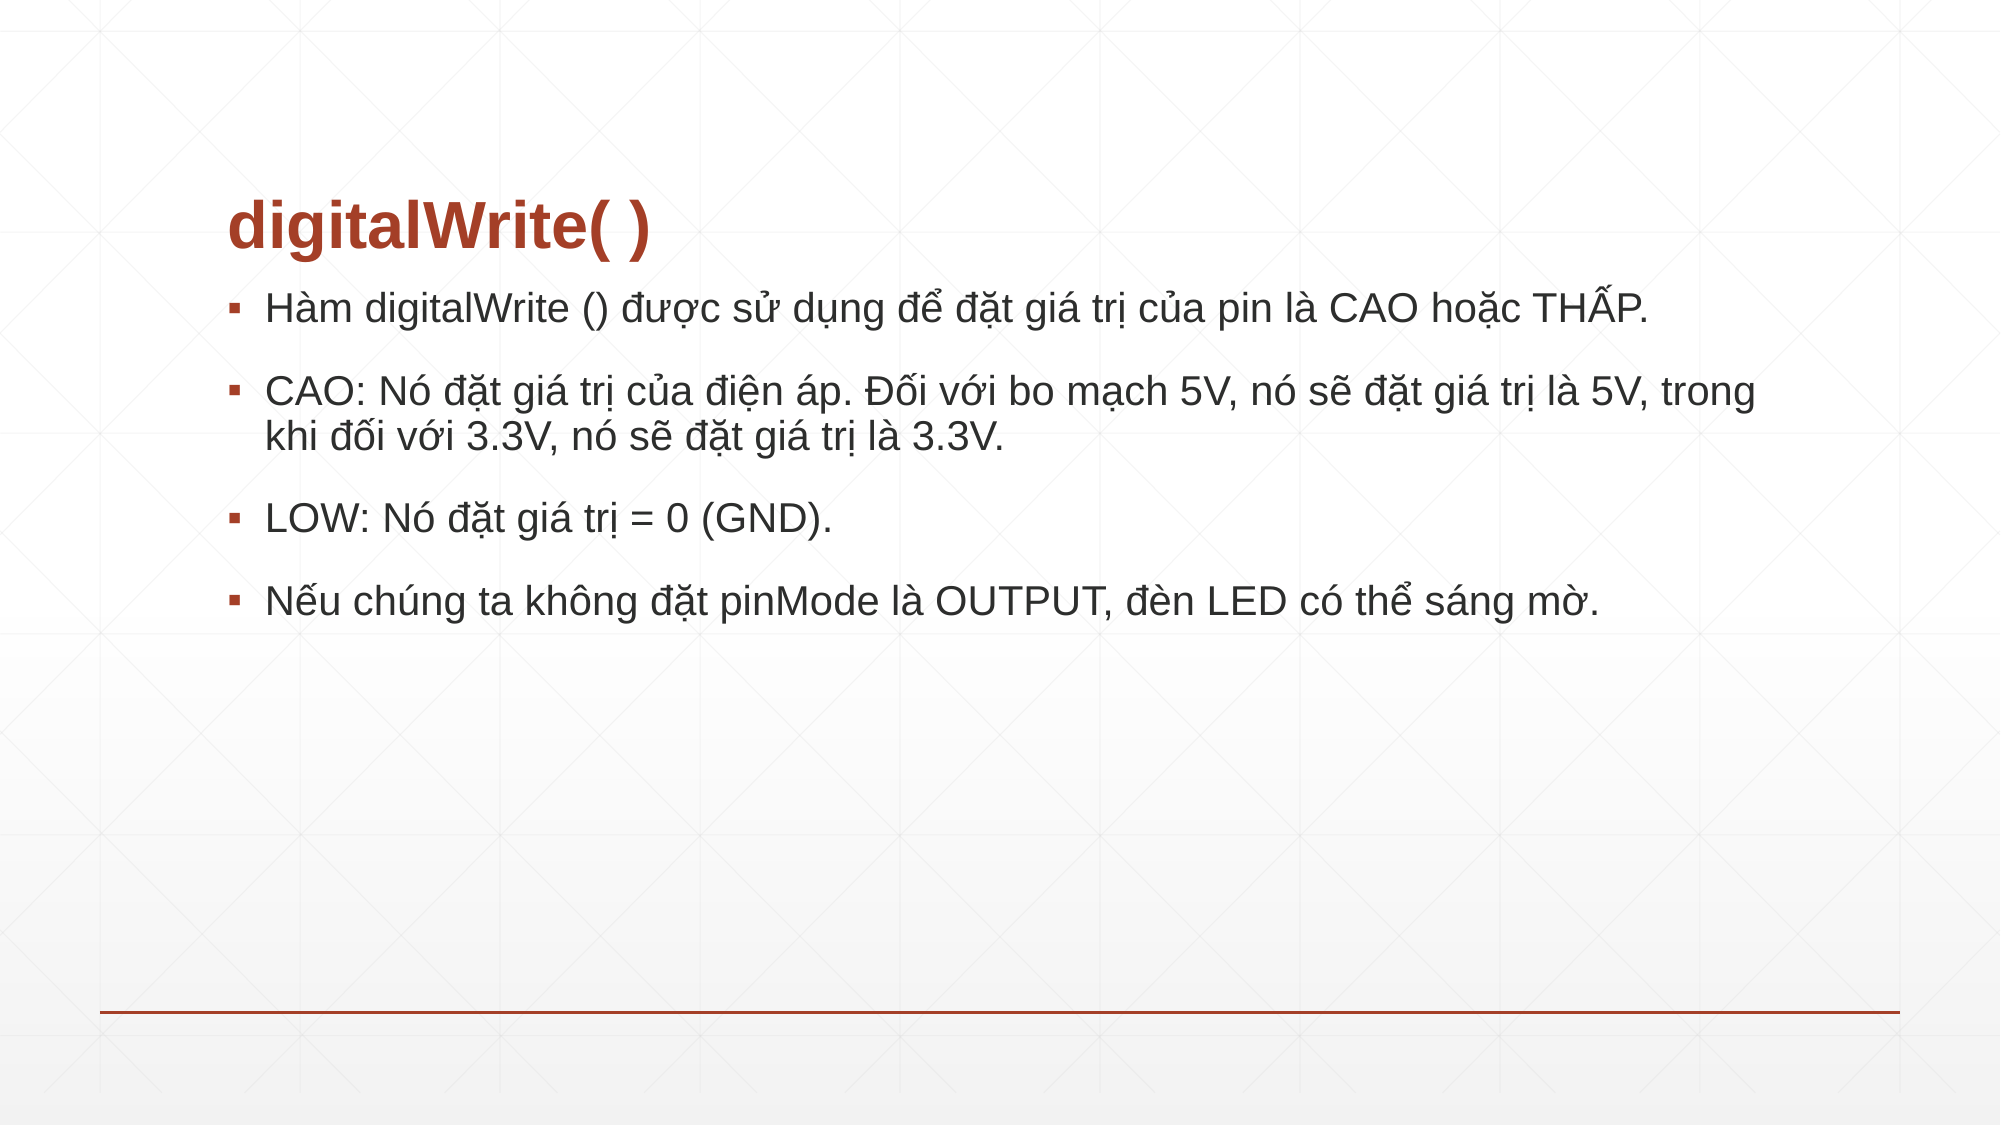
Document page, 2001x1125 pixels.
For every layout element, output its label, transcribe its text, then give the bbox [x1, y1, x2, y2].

title digitalWrite( ) [212, 82, 1788, 271]
list Hàm digitalWrite () được sử dụng để đặt giá trị của pin là CAO hoặc THẤP. CAO: Nó đặt giá trị của điện áp. Đối với bo mạch 5V, nó sẽ đặt giá trị là 5V, trong khi đối với 3.3V, nó sẽ đặt giá trị là 3.3V. LOW: Nó đặt giá trị = 0 (GND). Nếu chúng ta không đặt pinMode là OUTPUT, đèn LED có thể sáng mờ. [212, 279, 1788, 846]
